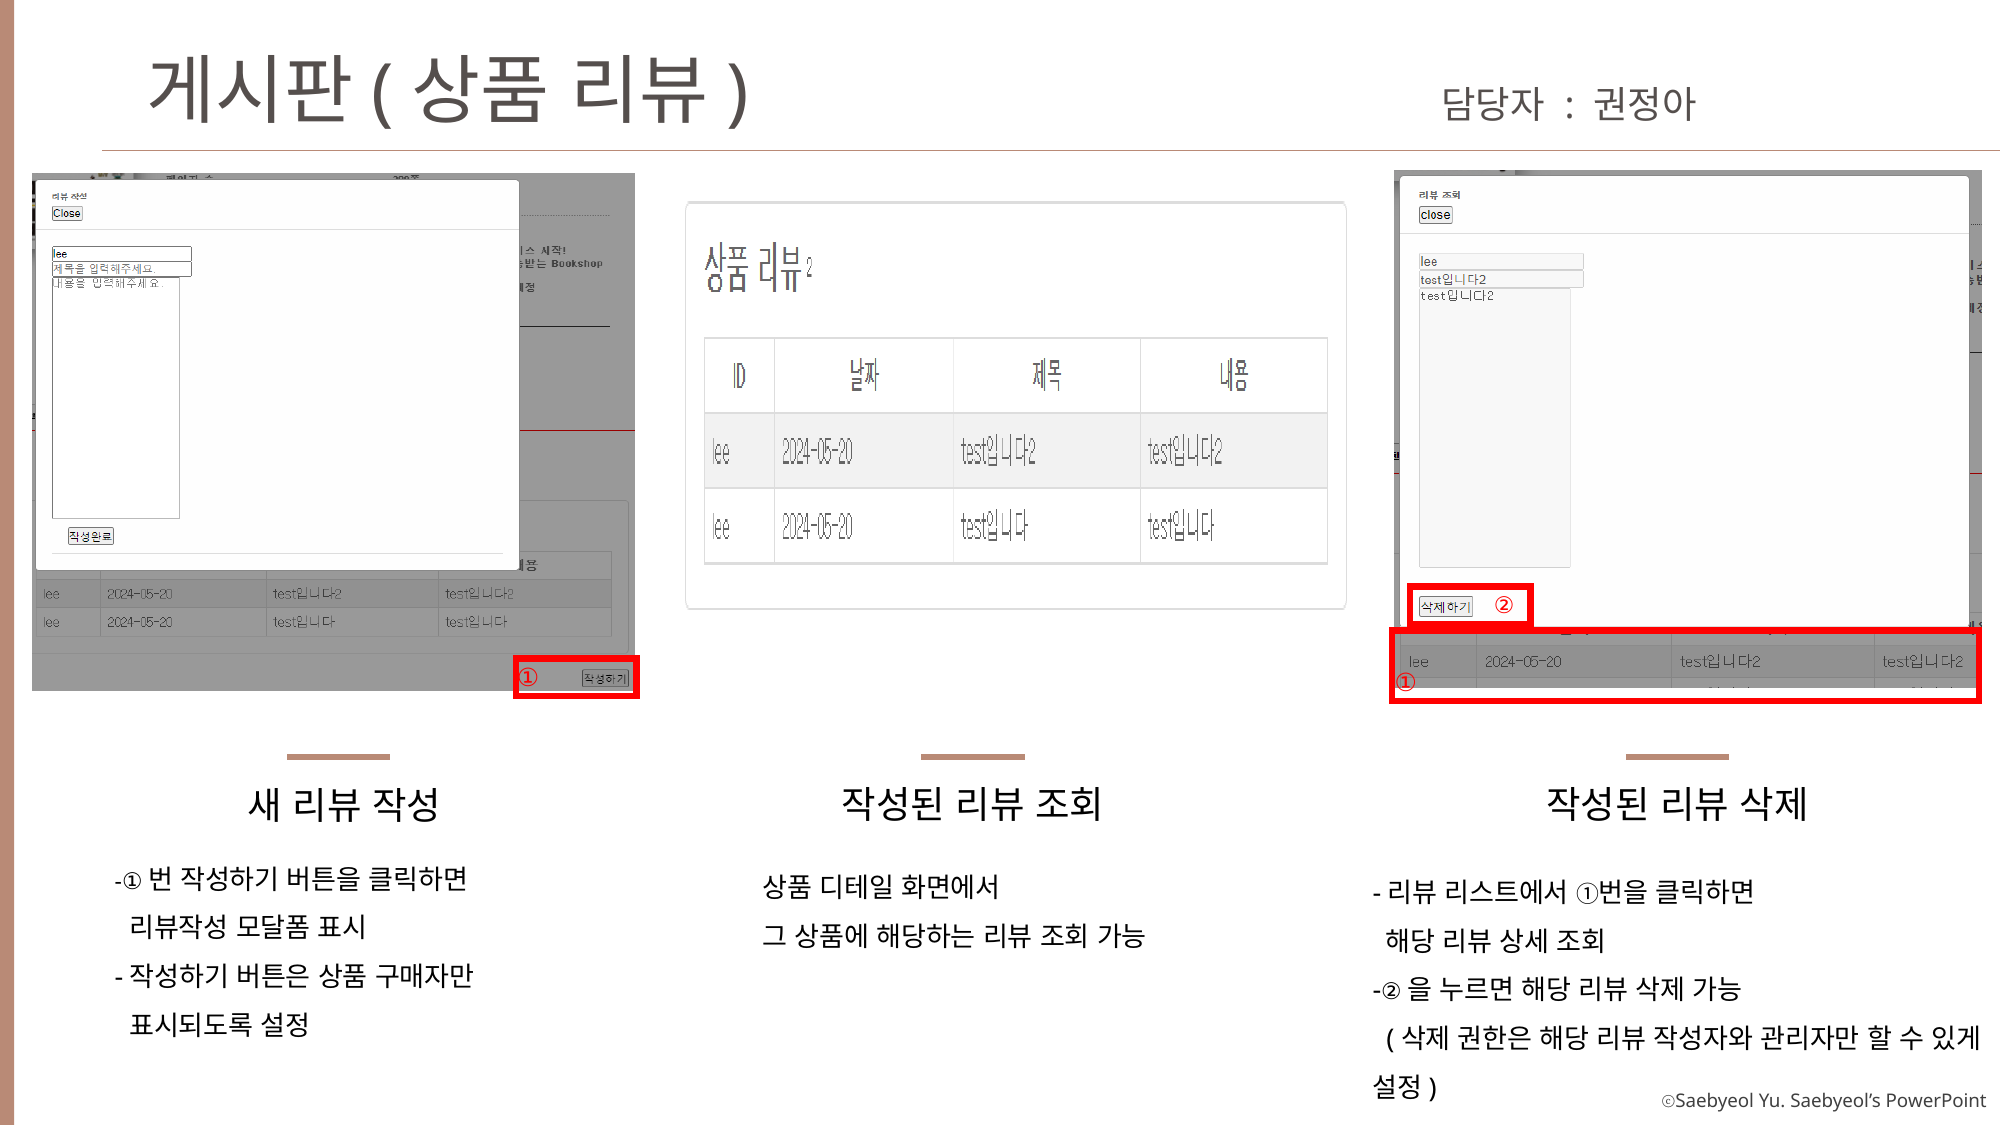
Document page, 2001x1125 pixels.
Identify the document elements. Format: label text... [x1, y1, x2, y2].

picture [1394, 170, 1982, 688]
text_box [0, 0, 15, 1125]
text_box [532, 658, 638, 697]
picture [32, 173, 635, 691]
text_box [99, 756, 567, 1045]
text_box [747, 756, 1215, 955]
text_box ① [503, 691, 532, 699]
picture [685, 189, 1349, 621]
text_box [1410, 688, 1980, 702]
text_box ① [1381, 658, 1410, 704]
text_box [1357, 756, 2000, 1107]
text_box 게시판(상품 리뷰) [131, 34, 765, 140]
text_box 담당자 : 권정아 [1426, 74, 1887, 134]
